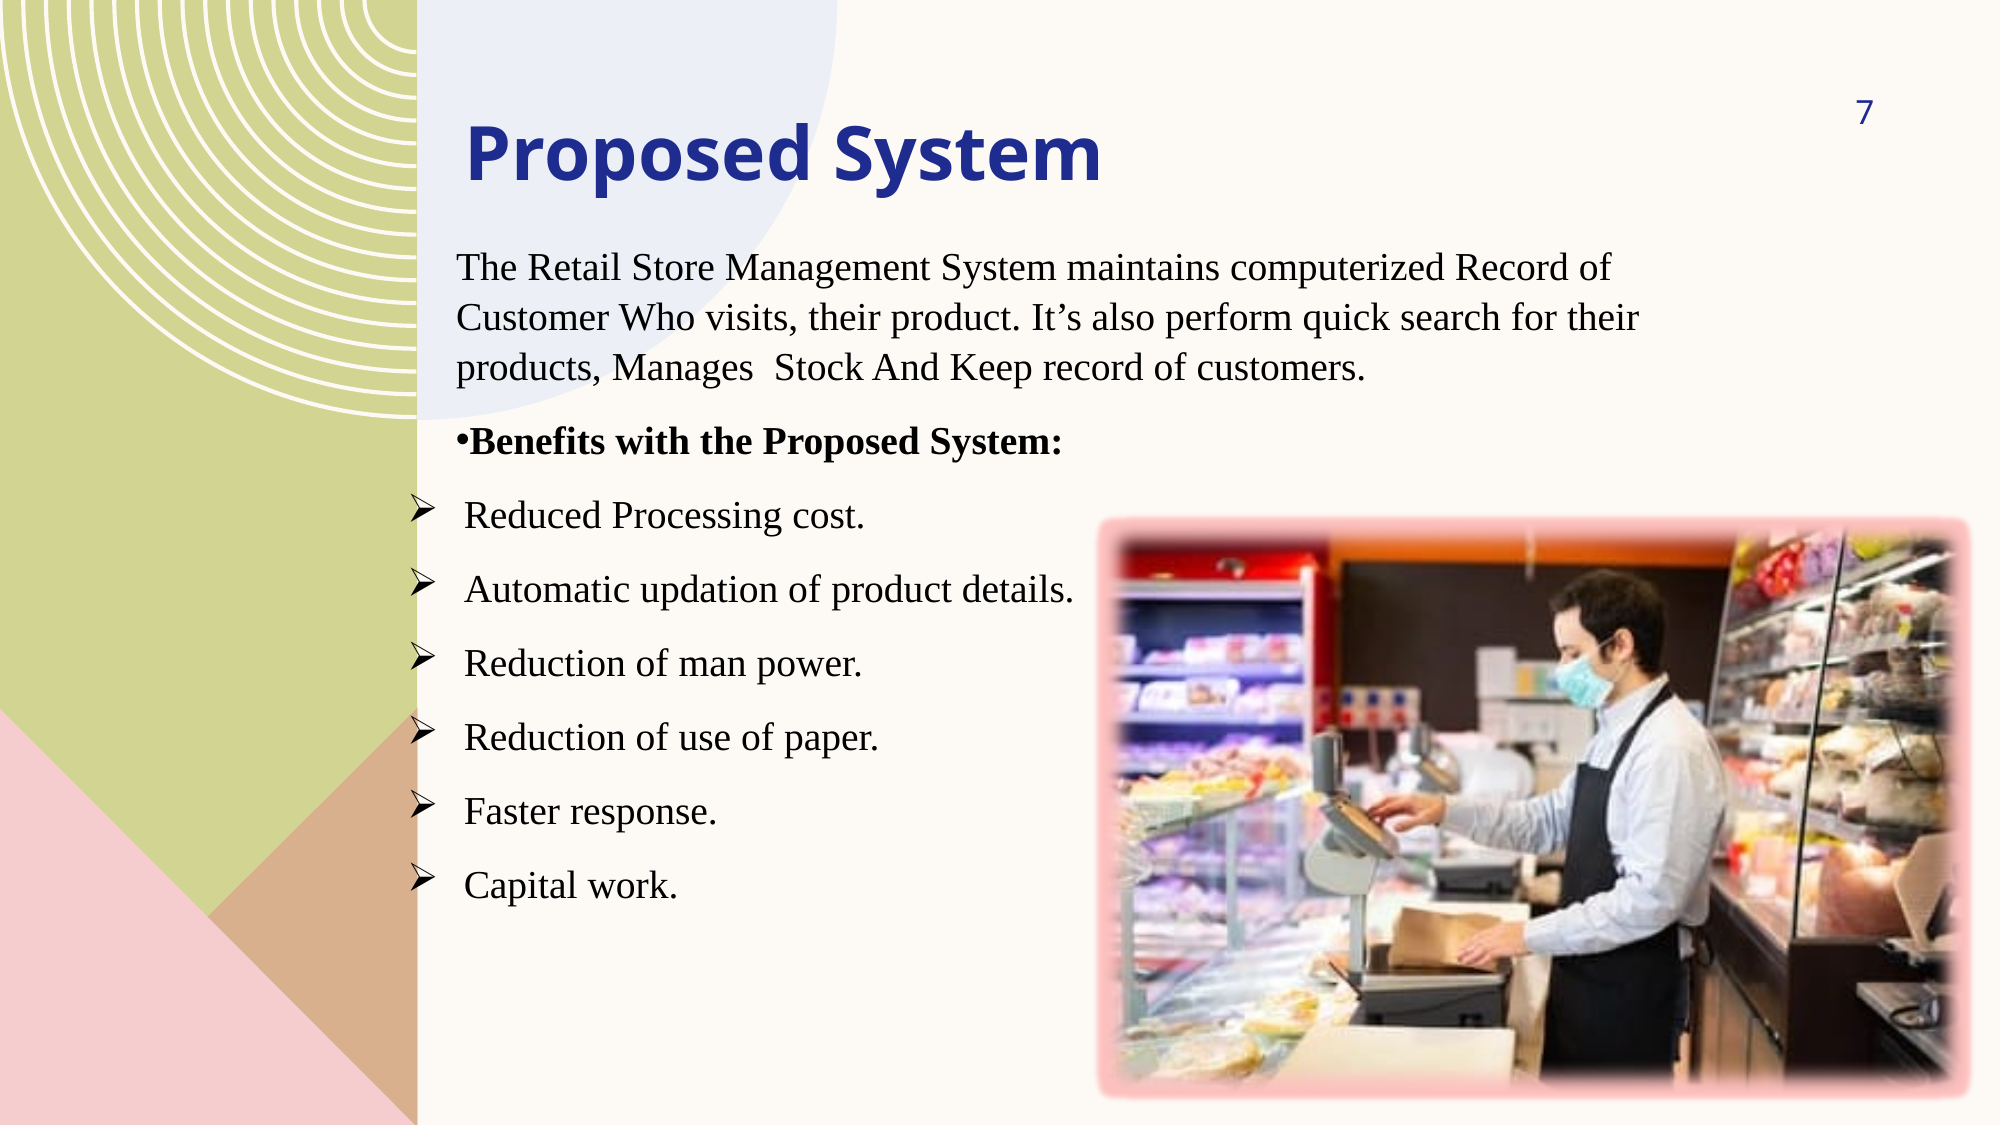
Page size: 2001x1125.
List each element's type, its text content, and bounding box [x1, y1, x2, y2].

slide_number 7 [1699, 75, 1875, 153]
list The Retail Store Management System maintains computerized Record of Customer Who visits, their product. It’s also perform quick search for their products, Manages Stock And Keep record of customers. Benefits with the Proposed System: Reduced Processing cost. Automatic updation of product details. Reduction of man power. Reduction of use of paper. Faster response. Capital work. [392, 238, 1700, 944]
title Proposed System [449, 32, 1757, 196]
picture [1103, 522, 1965, 1093]
